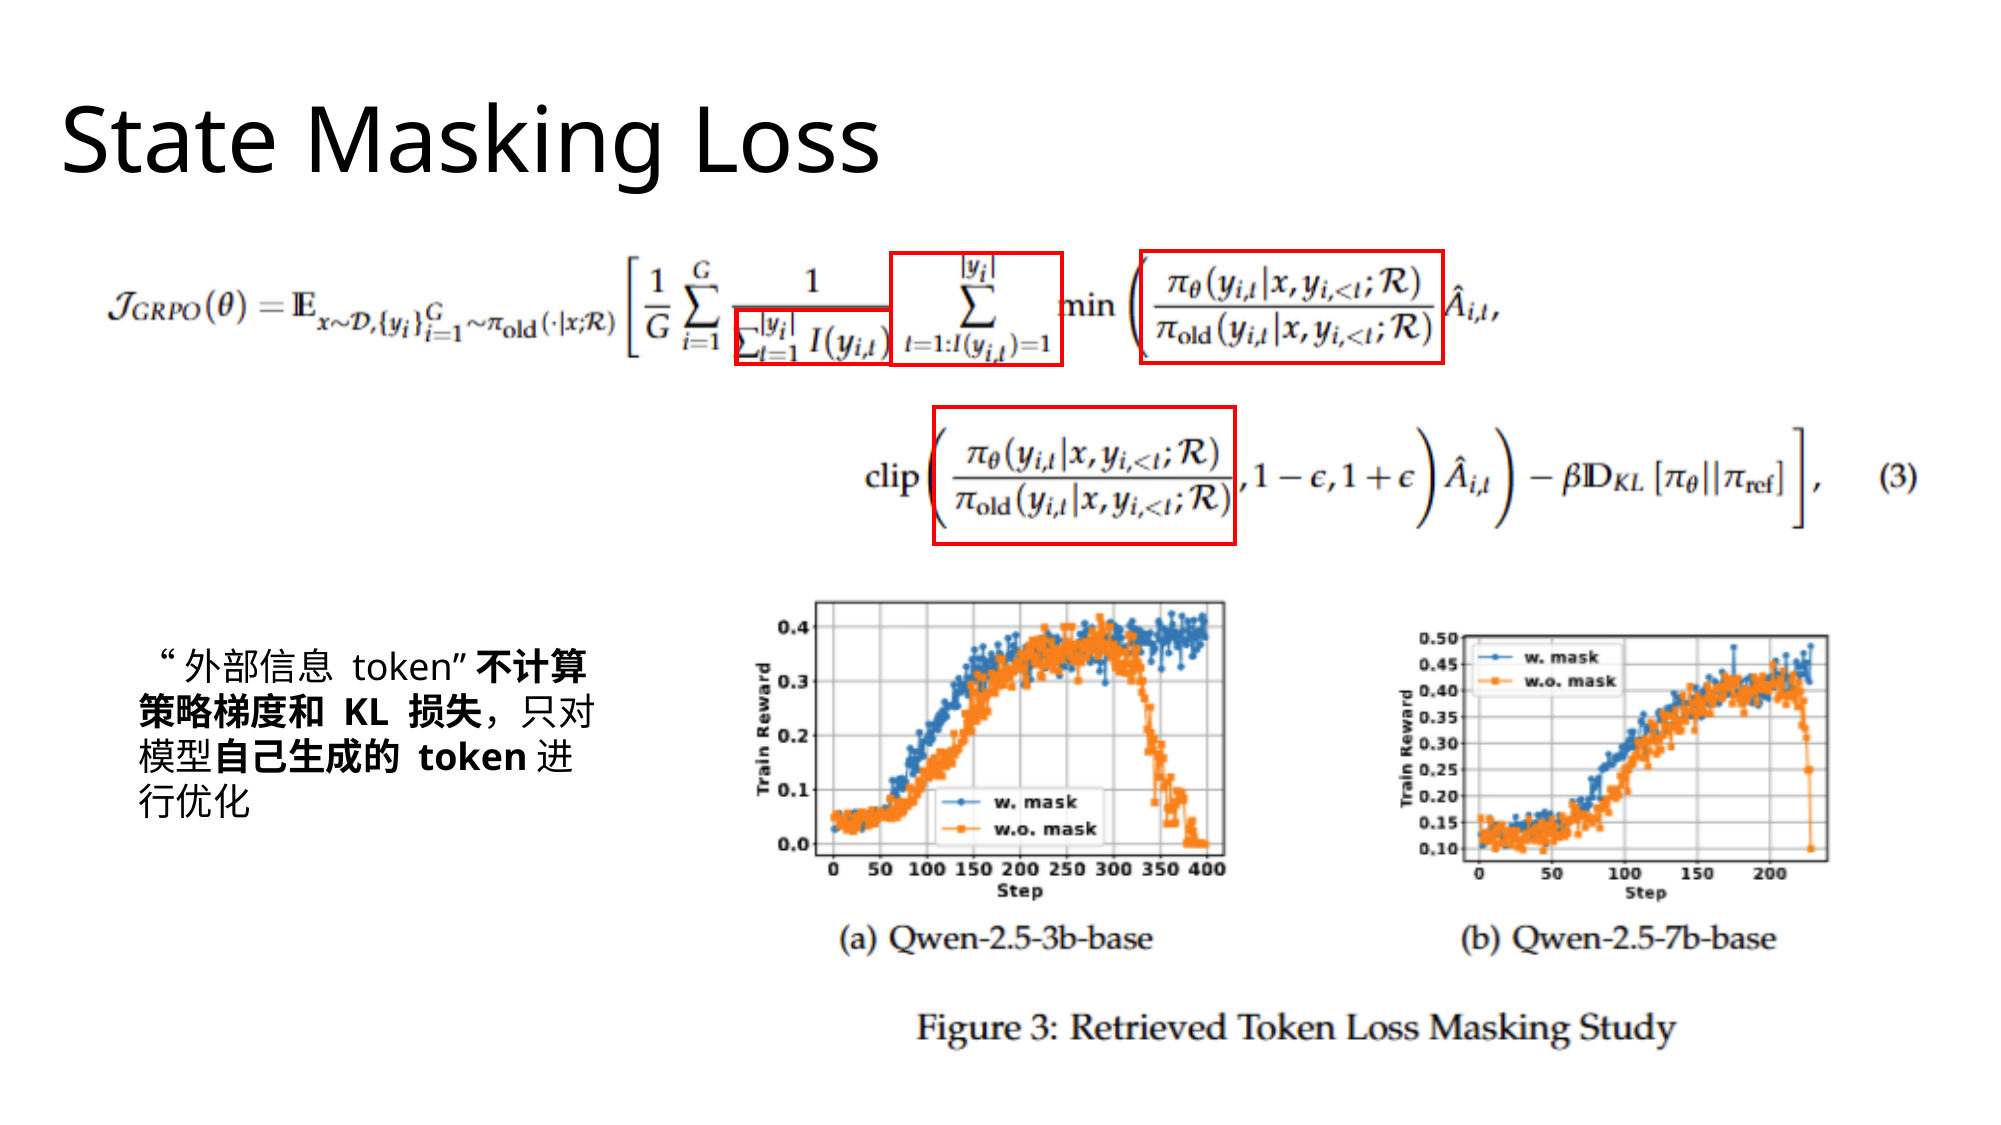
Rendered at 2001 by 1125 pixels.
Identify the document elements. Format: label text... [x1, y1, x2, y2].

text_box “外部信息 token”不计算策略梯度和 KL 损失，只对模型自己生成的 token进行优化 [123, 635, 614, 831]
picture [44, 237, 1955, 1089]
title State Masking Loss [45, 33, 1770, 237]
